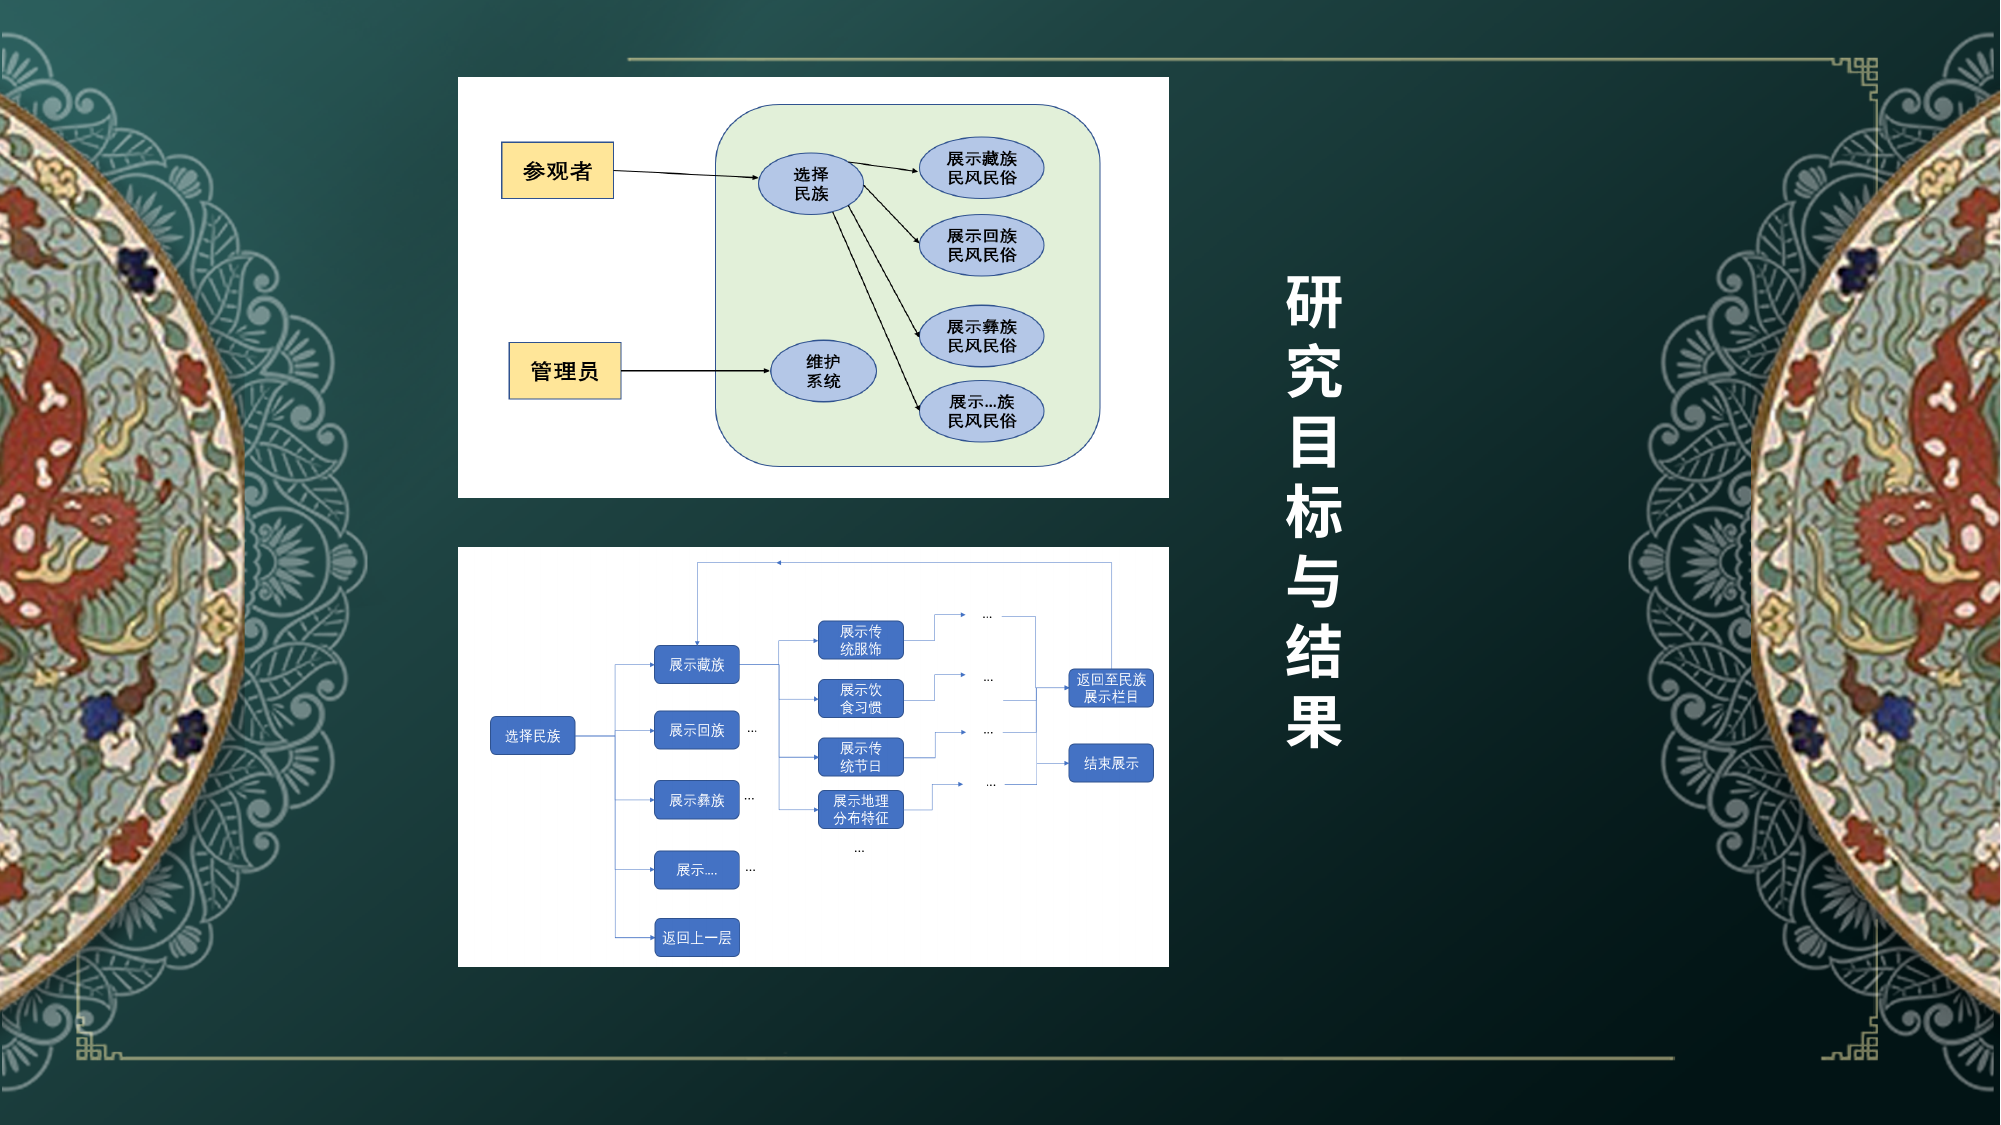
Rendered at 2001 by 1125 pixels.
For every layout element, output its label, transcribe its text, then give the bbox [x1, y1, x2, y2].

picture [0, 0, 2001, 1125]
text_box 研 究 目 标 与 结 果 [1270, 257, 1554, 762]
